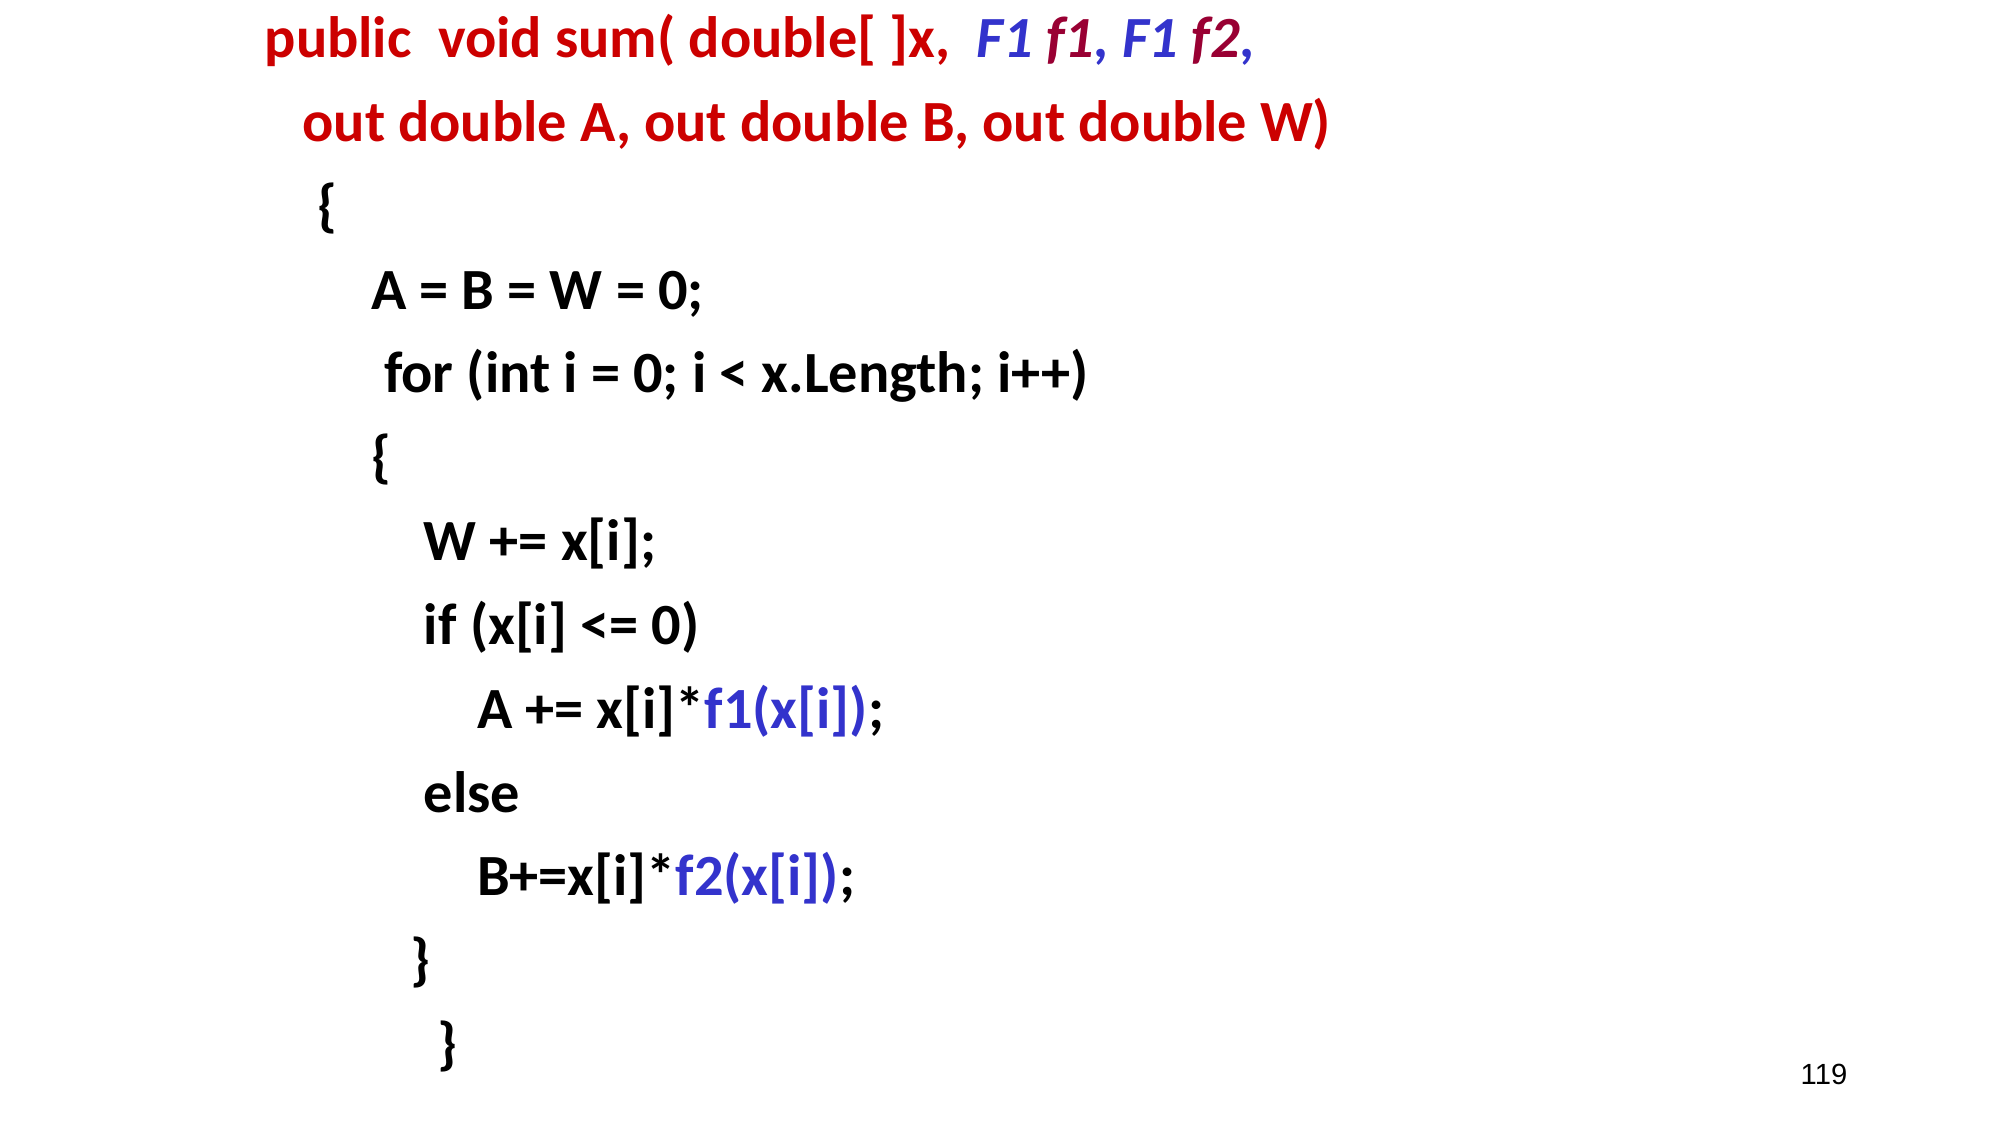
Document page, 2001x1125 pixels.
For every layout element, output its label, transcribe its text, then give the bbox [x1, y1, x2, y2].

slide_number 119 [1750, 1042, 1863, 1103]
list public void sum( double[ ]x, F1 f1, F1 f2, out double A, out double B, out double W) { A = B = W = 0; for (int i = 0; i < x.Length; i++) { W += x[i]; if (x[i] <= 0) A += x[i]*f1(x[i]); else B+=x[i]*f2(x[i]); } } [249, 0, 1750, 1125]
